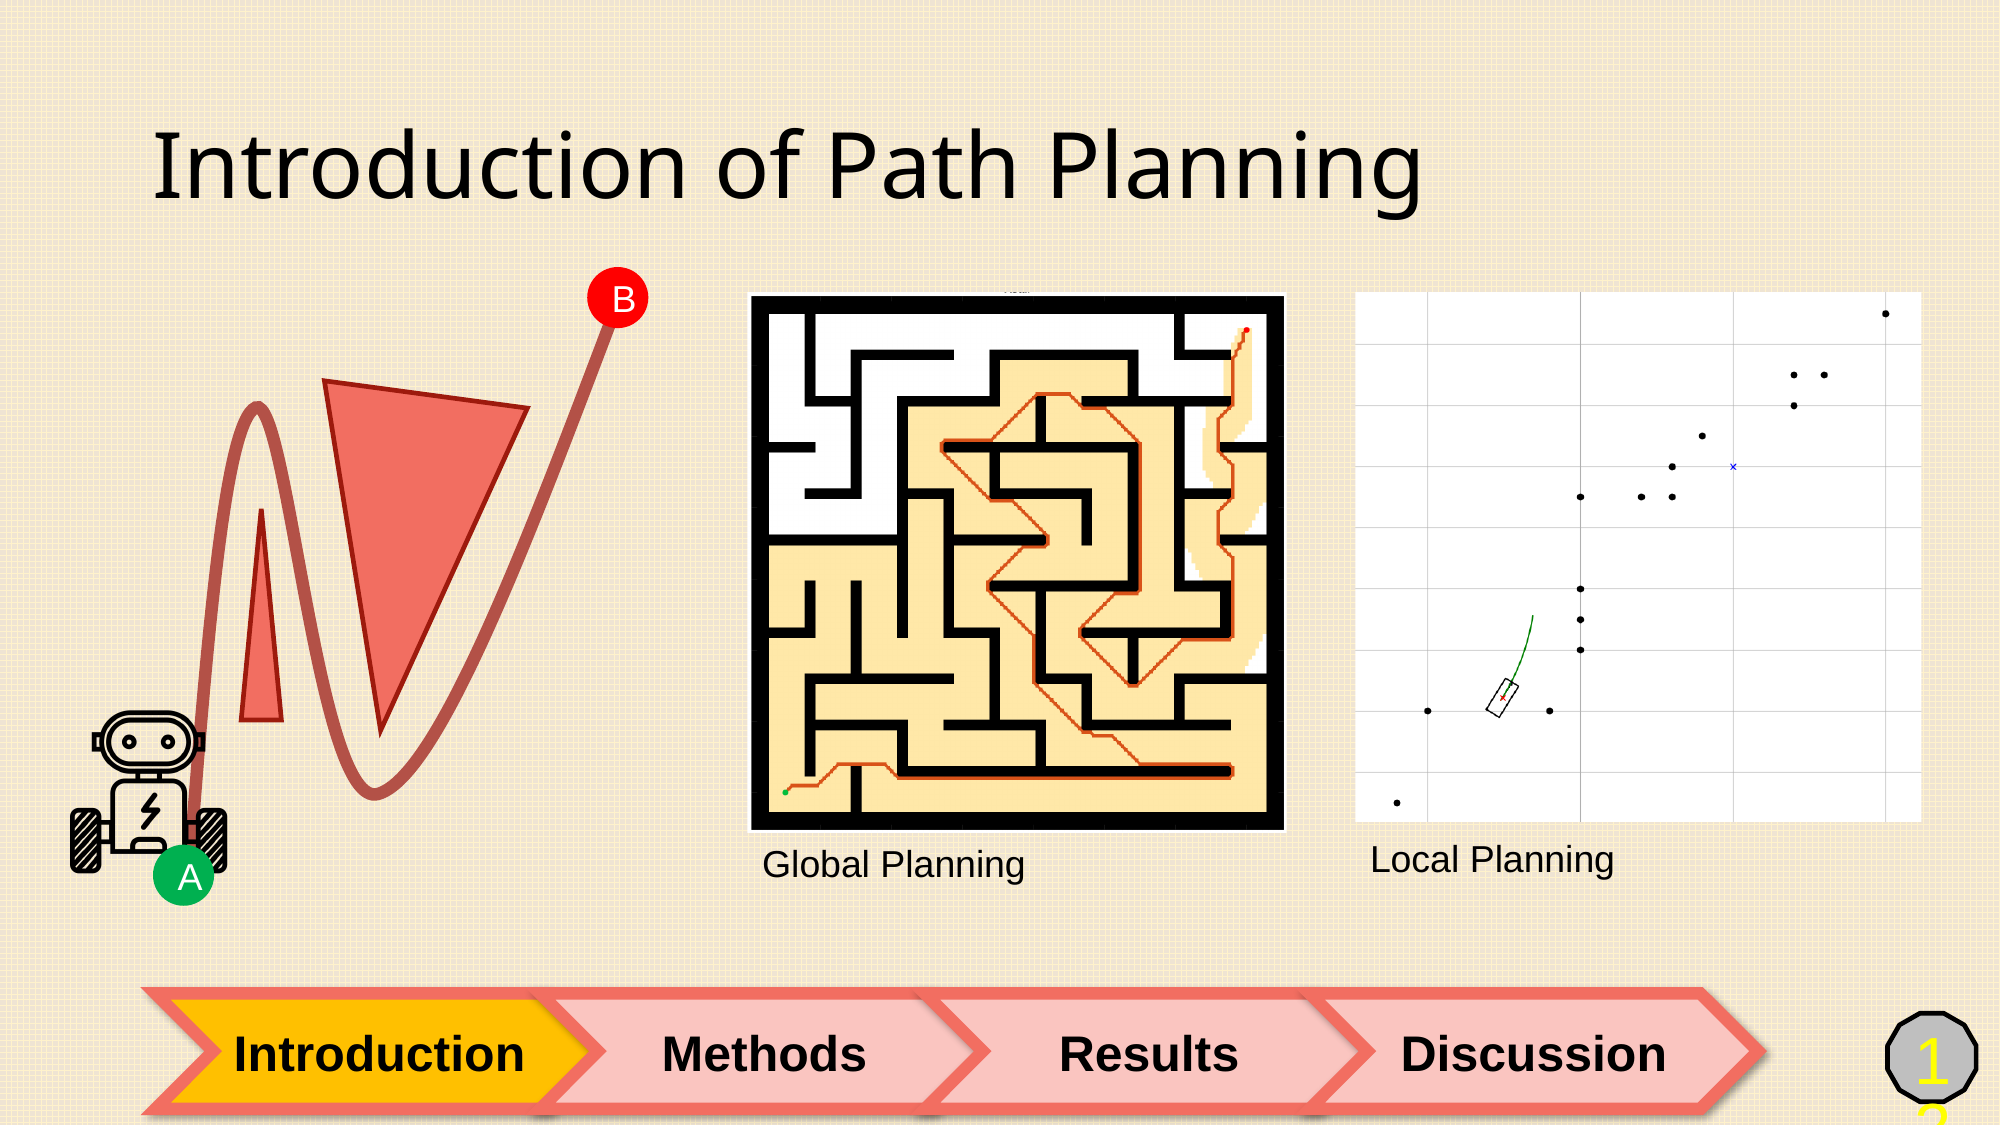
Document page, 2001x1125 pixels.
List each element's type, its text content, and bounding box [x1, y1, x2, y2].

text_box [201, 324, 610, 820]
text_box Global Planning [747, 833, 1287, 893]
text_box Introduction [152, 992, 590, 1110]
text_box [240, 508, 283, 722]
picture [59, 702, 232, 876]
text_box A [153, 876, 215, 906]
text_box [323, 379, 529, 734]
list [747, 292, 1287, 833]
title Introduction of Path Planning [137, 59, 1863, 278]
text_box Discussion [1307, 992, 1760, 1110]
text_box Local Planning [1355, 827, 1895, 887]
picture [1355, 292, 1922, 822]
text_box Methods [537, 992, 975, 1110]
text_box B [587, 267, 649, 329]
text_box Results [922, 992, 1360, 1110]
slide_number 12 [1887, 1013, 1977, 1102]
